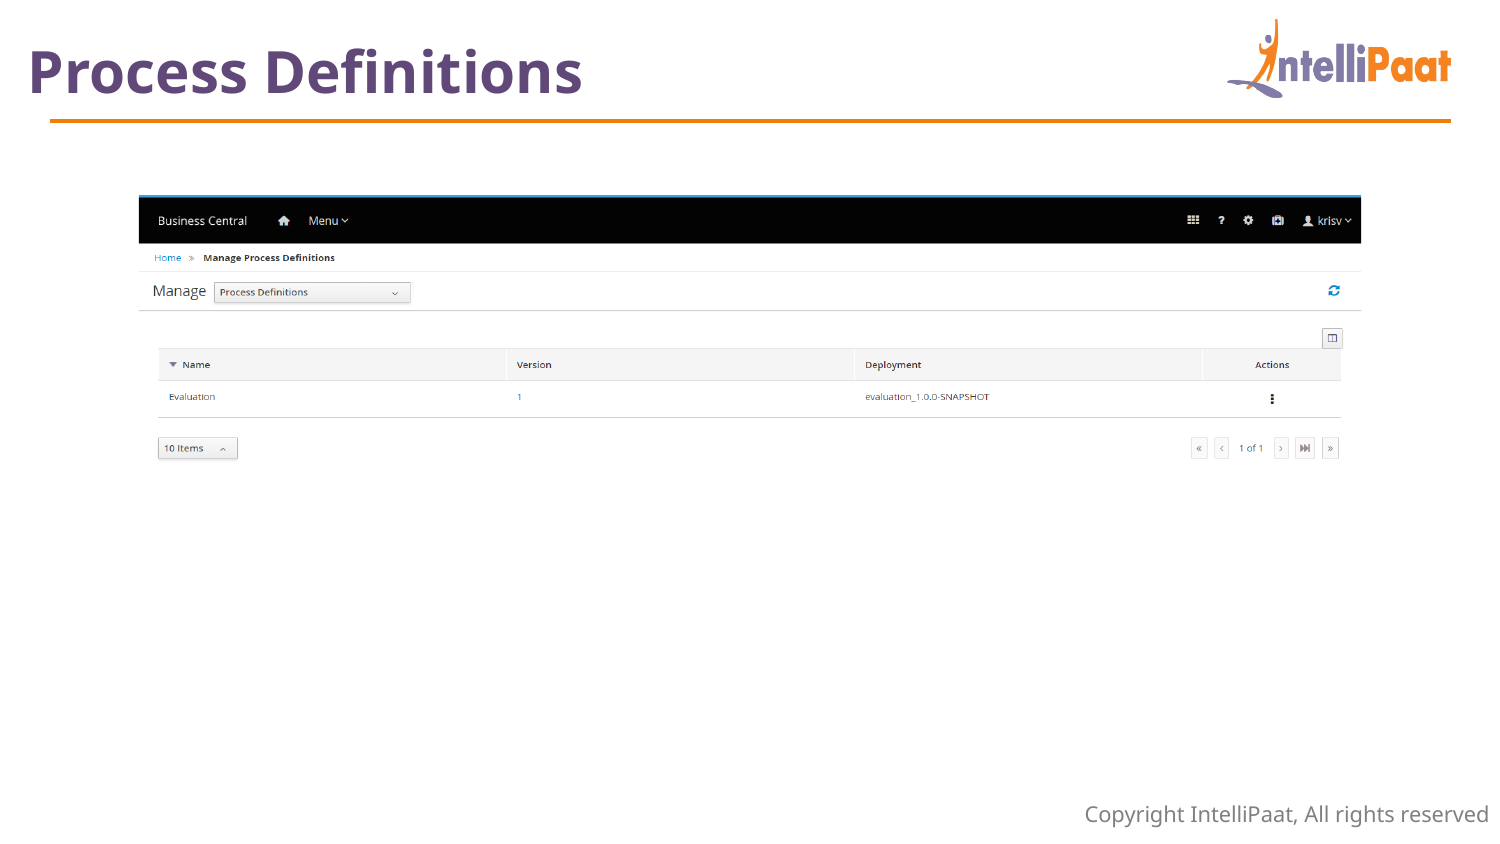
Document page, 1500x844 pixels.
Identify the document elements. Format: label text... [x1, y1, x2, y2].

picture [138, 195, 1362, 794]
picture [1227, 19, 1451, 98]
text_box Process Definitions [13, 27, 599, 113]
